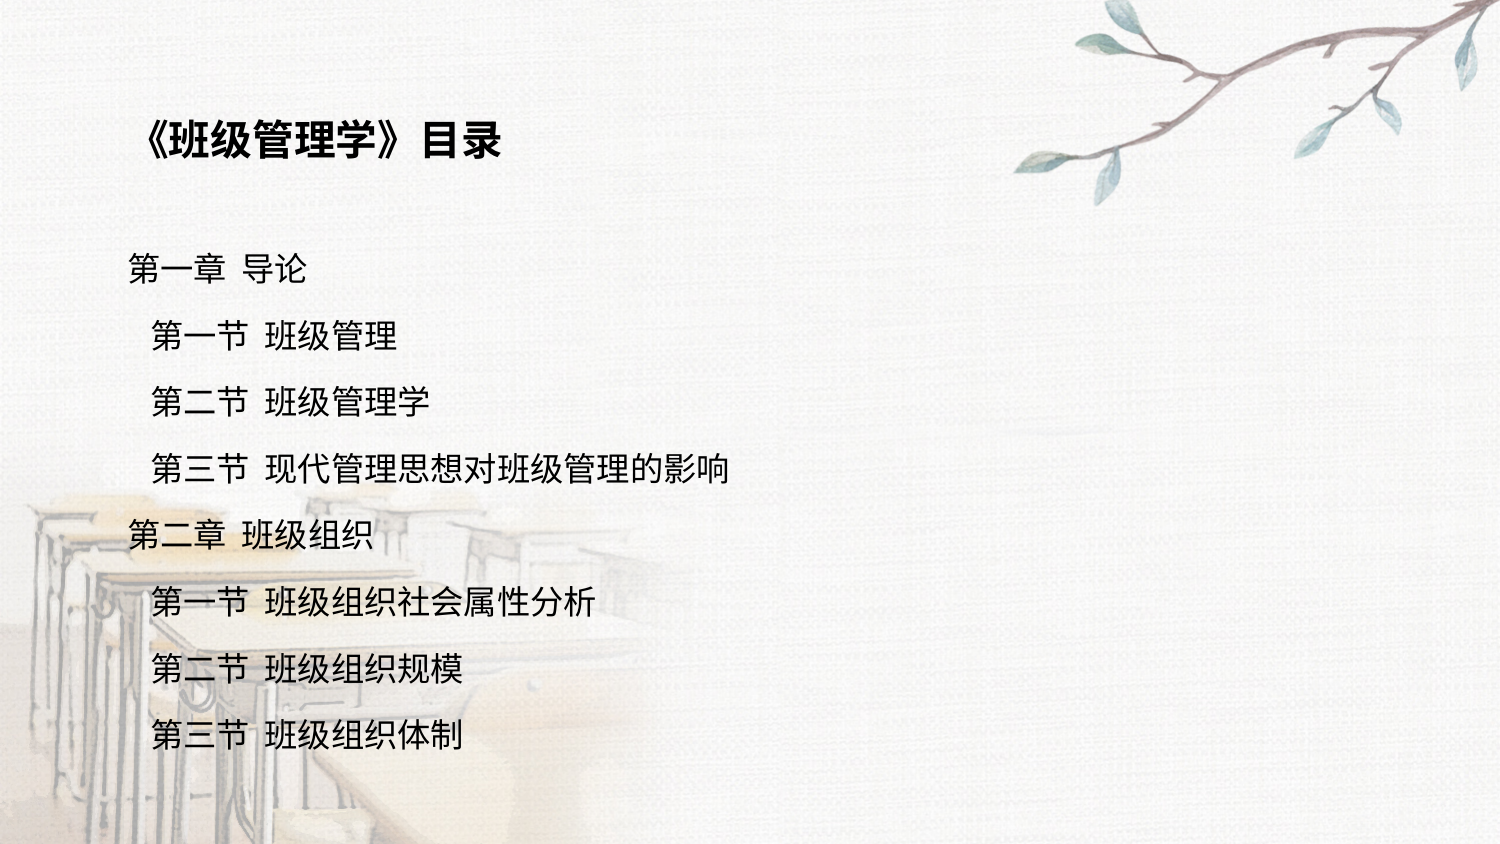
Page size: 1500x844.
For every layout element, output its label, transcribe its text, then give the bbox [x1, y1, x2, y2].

picture [0, 0, 1500, 844]
list 第一章 导论 第一节 班级管理 第二节 班级管理学 第三节 现代管理思想对班级管理的影响 第二章 班级组织 第一节 班级组织社会属性分析 第二节 班级组织规模 第三节 班级组织体制 [112, 220, 987, 706]
list 《班级管理学》目录 [112, 106, 987, 198]
